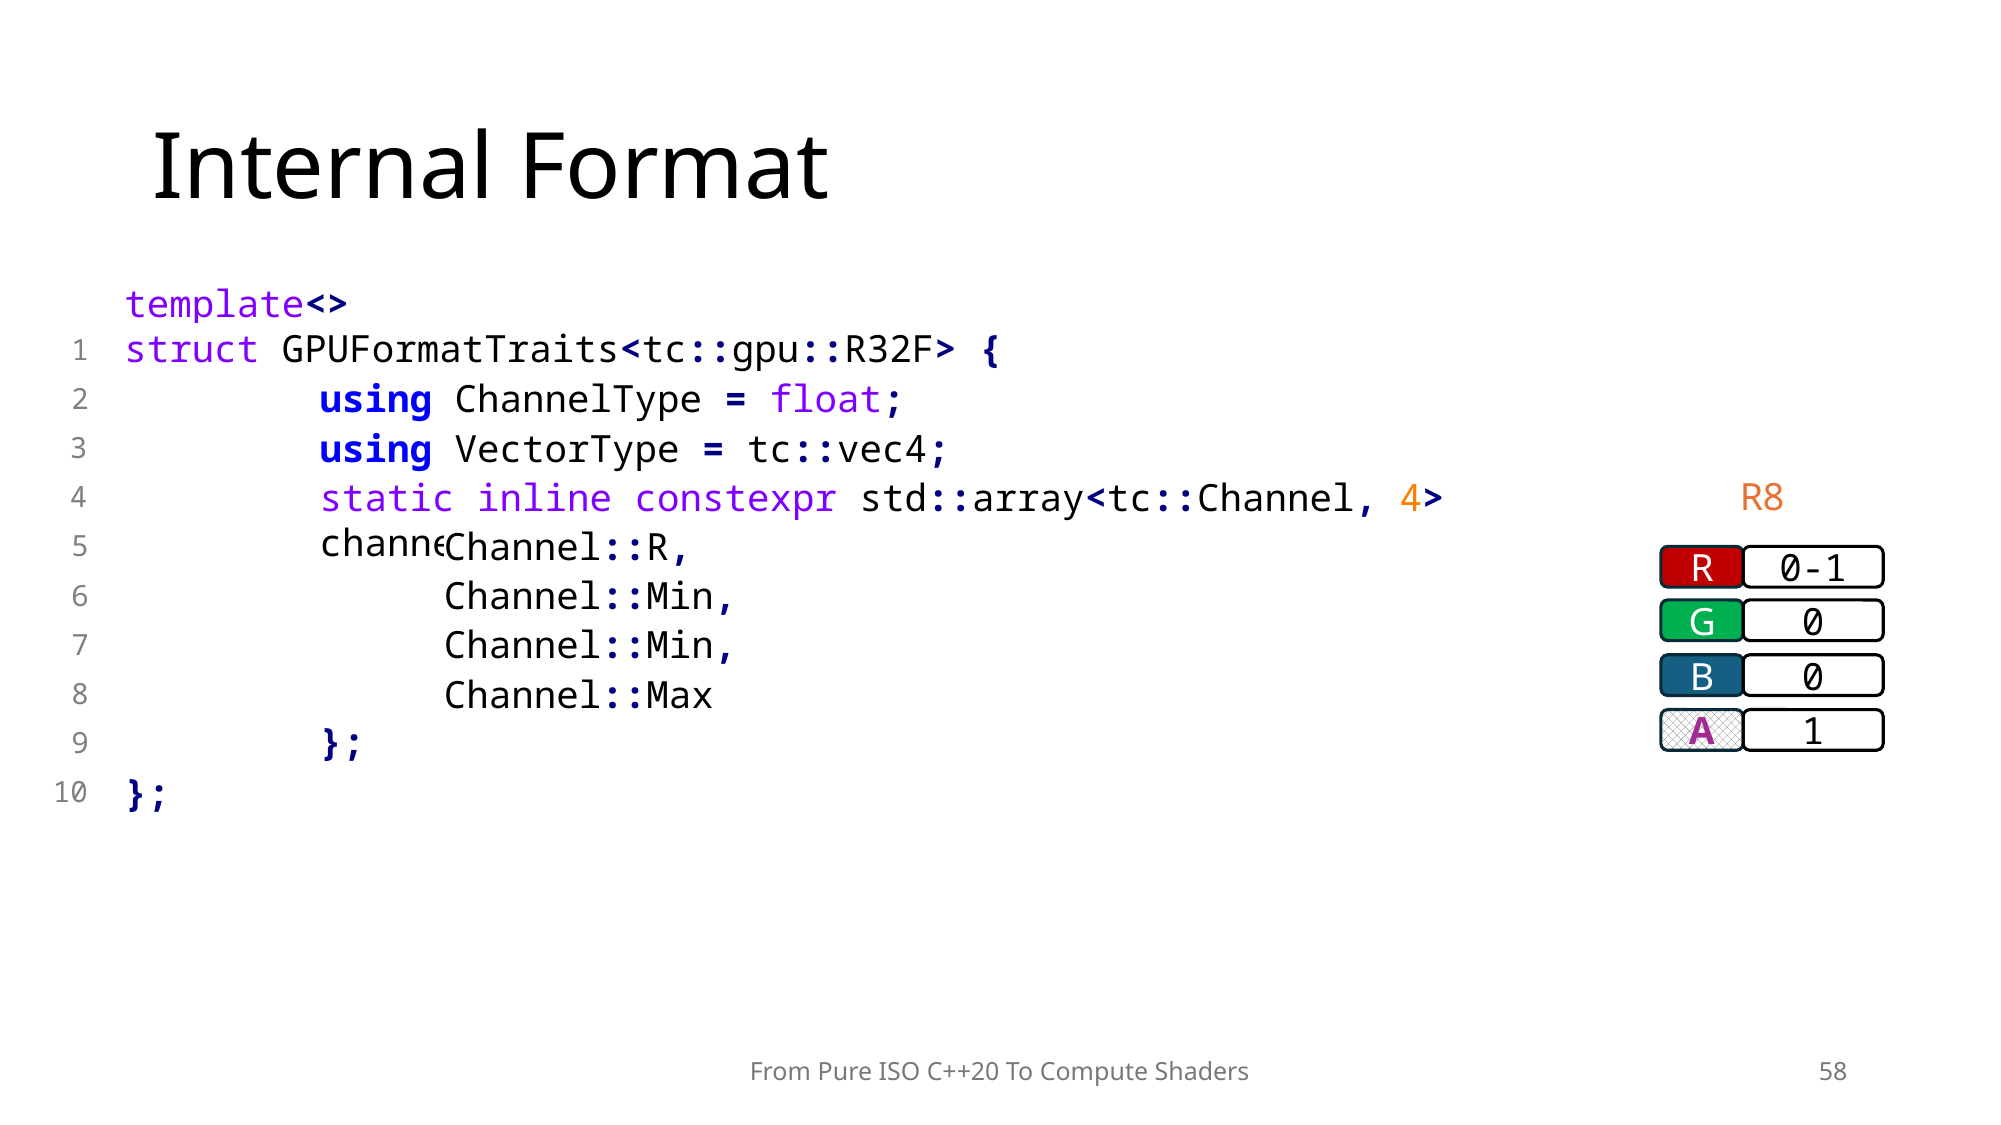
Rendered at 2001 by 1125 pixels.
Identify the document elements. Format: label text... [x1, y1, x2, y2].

text_box 1 [56, 323, 104, 372]
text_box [304, 527, 1584, 772]
text_box 3 [55, 421, 102, 471]
text_box template<> struct GPUFormatTraits<tc::gpu::R32F> { [109, 272, 1638, 378]
slide_number 58 [1412, 1042, 1863, 1103]
text_box 10 [38, 766, 103, 816]
text_box 5 [56, 520, 104, 569]
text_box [428, 514, 1884, 564]
text_box 8 [56, 667, 104, 717]
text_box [428, 662, 1884, 751]
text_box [428, 612, 1884, 662]
footer From Pure ISO C++20 To Compute Shaders [662, 1042, 1338, 1103]
text_box 7 [56, 618, 104, 667]
text_box 9 [56, 717, 104, 767]
text_box 2 [56, 372, 104, 423]
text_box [428, 564, 1884, 612]
title Internal Format [137, 59, 1863, 278]
text_box 6 [56, 569, 104, 618]
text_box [304, 367, 1800, 527]
text_box }; [109, 761, 1110, 821]
text_box 4 [55, 471, 102, 521]
